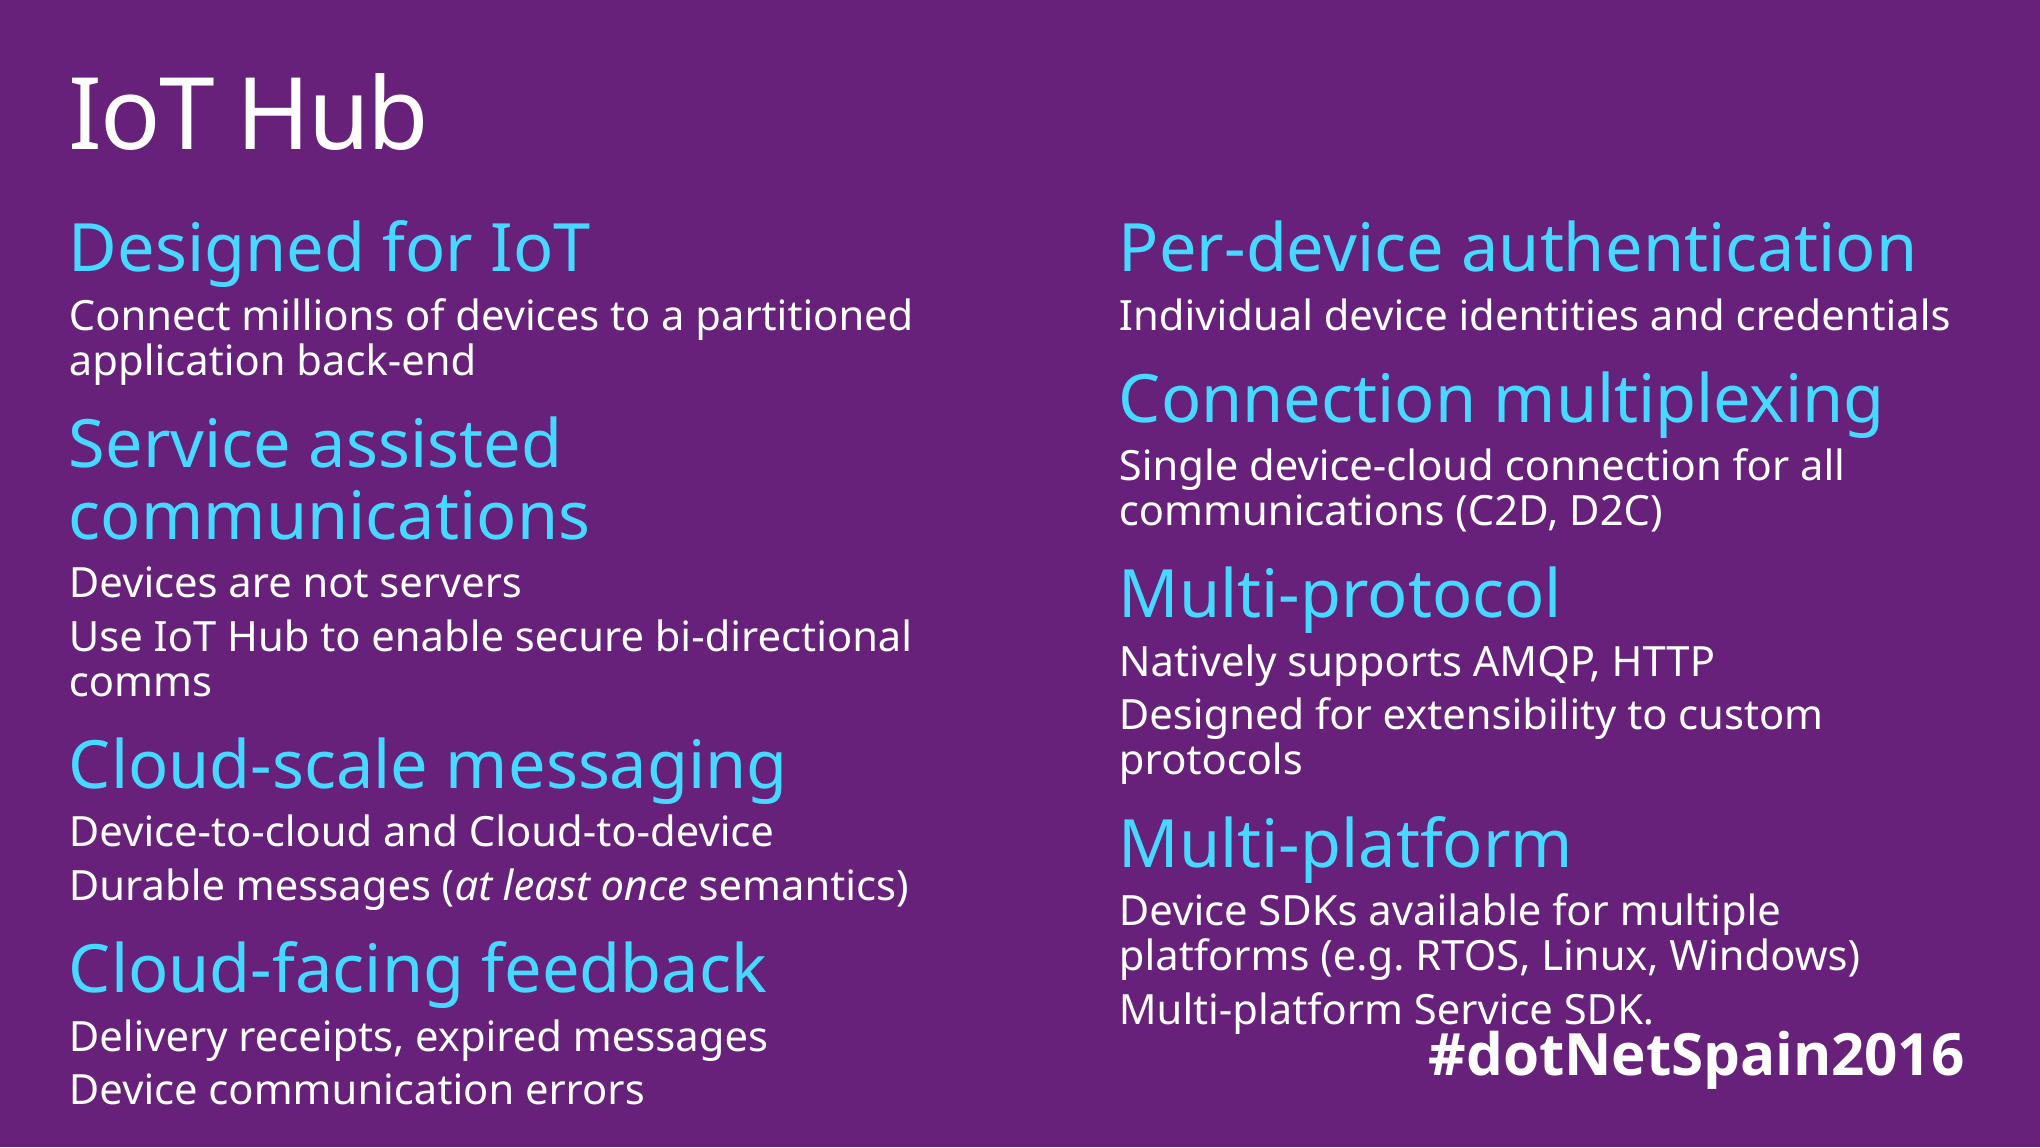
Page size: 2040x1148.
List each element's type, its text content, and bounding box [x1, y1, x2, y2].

title IoT Hub [45, 48, 1996, 199]
text_box Designed for IoT Connect millions of devices to a partitioned application back-end Service assisted communications Devices are not servers Use IoT Hub to enable secure bi-directional comms Cloud-scale messaging Device-to-cloud and Cloud-to-device Durable messages (at least once semantics) Cloud-facing feedback Delivery receipts, expired messages Device communication errors [45, 198, 1035, 1129]
text_box Per-device authentication Individual device identities and credentials Connection multiplexing Single device-cloud connection for all communications (C2D, D2C) Multi-protocol Natively supports AMQP, HTTP Designed for extensibility to custom protocols Multi-platform Device SDKs available for multiple platforms (e.g. RTOS, Linux, Windows) Multi-platform Service SDK. [1095, 198, 1995, 1049]
